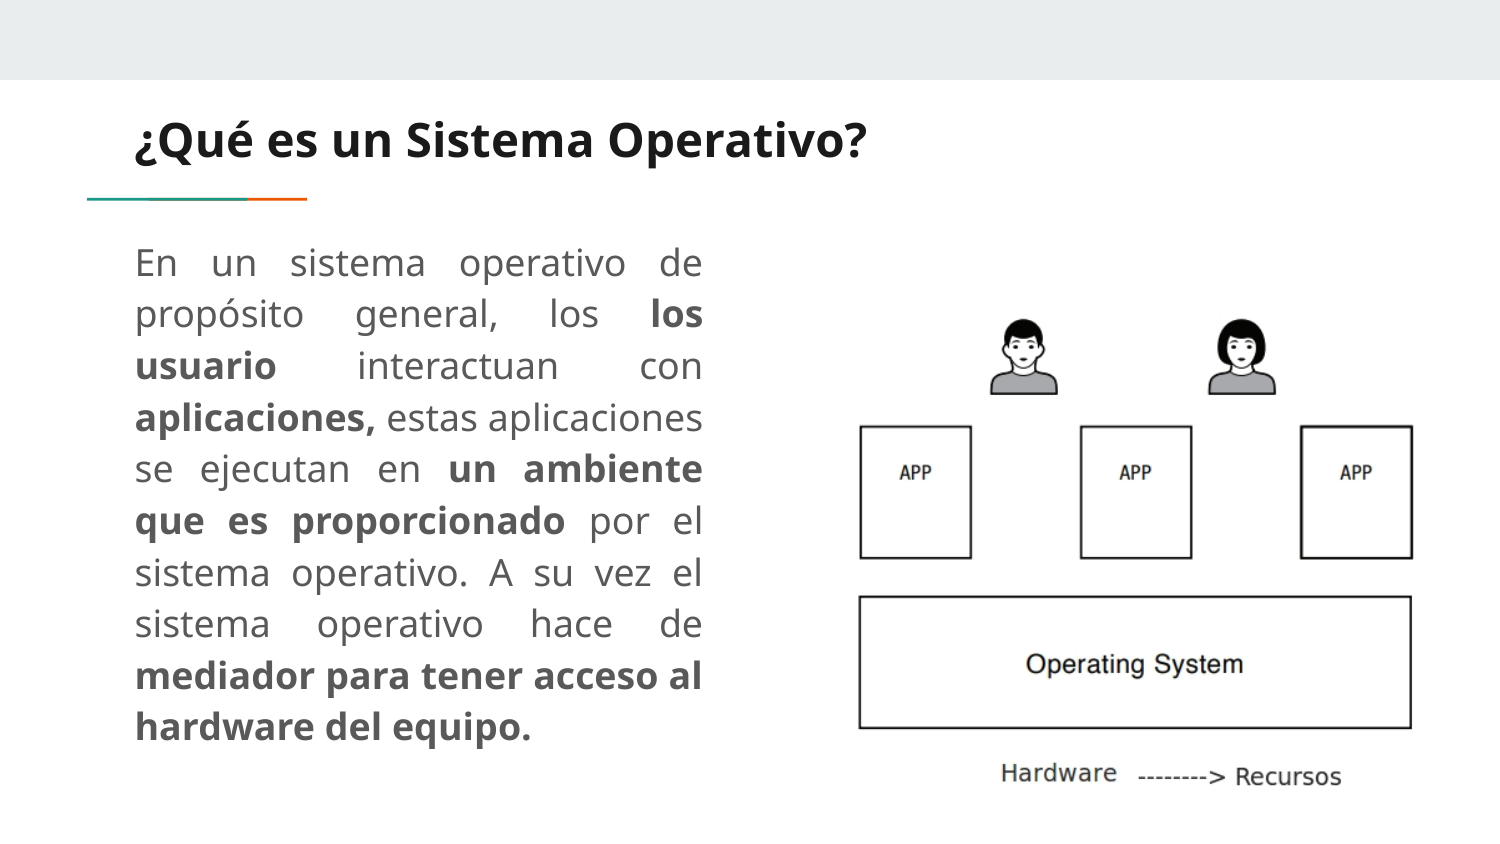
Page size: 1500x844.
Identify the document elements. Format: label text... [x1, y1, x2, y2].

list En un sistema operativo de propósito general, los los usuario interactuan con aplicaciones, estas aplicaciones se ejecutan en un ambiente que es proporcionado por el sistema operativo. A su vez el sistema operativo hace de mediador para tener acceso al hardware del equipo. [119, 217, 719, 809]
title ¿Qué es un Sistema Operativo? [119, 94, 1381, 183]
picture [749, 303, 1500, 810]
